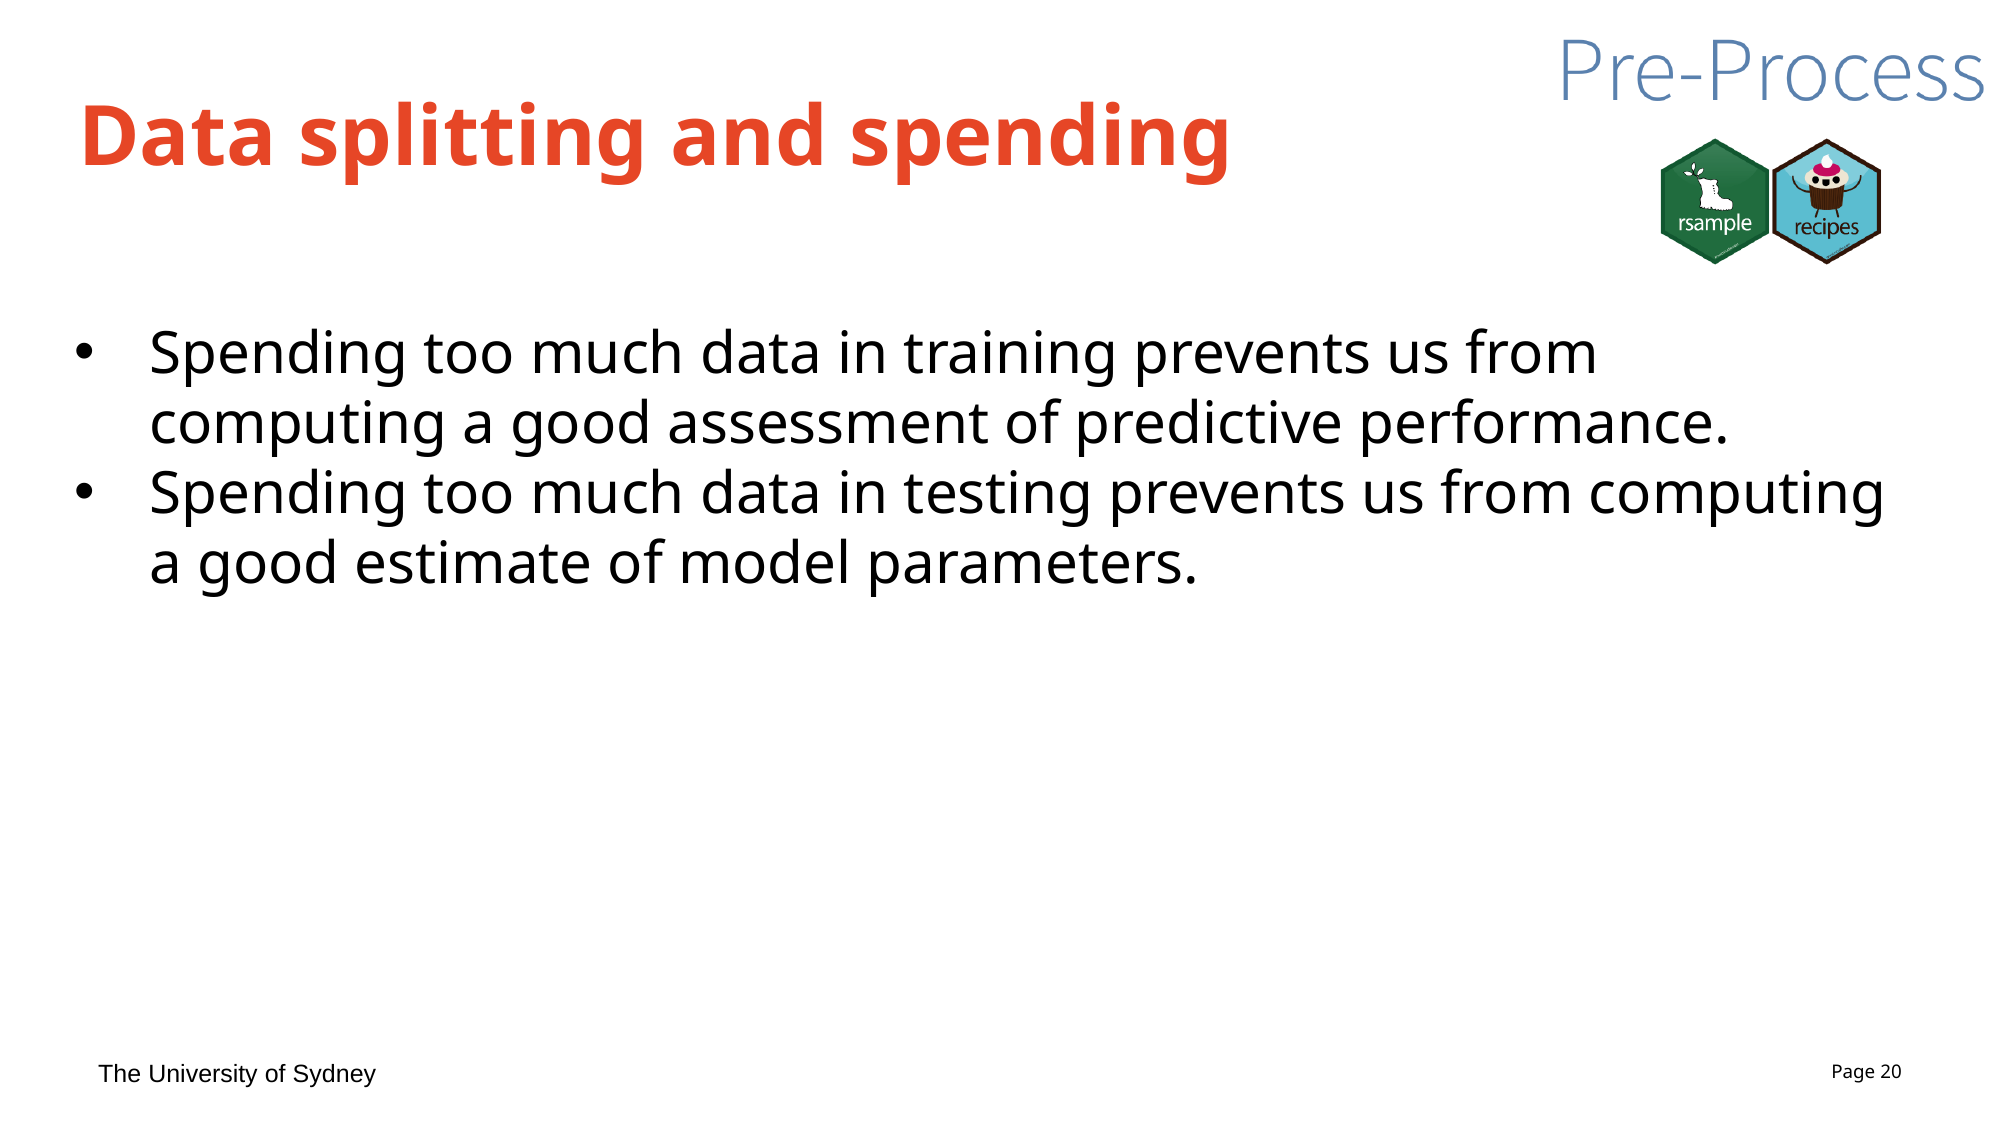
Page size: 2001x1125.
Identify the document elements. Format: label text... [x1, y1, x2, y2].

picture [1508, 0, 2000, 309]
text_box Spending too much data in training prevents us from computing a good assessment of predictive performance. Spending too much data in testing prevents us from computing a good estimate of model parameters. [59, 308, 1922, 603]
title Data splitting and spending [78, 82, 1503, 189]
